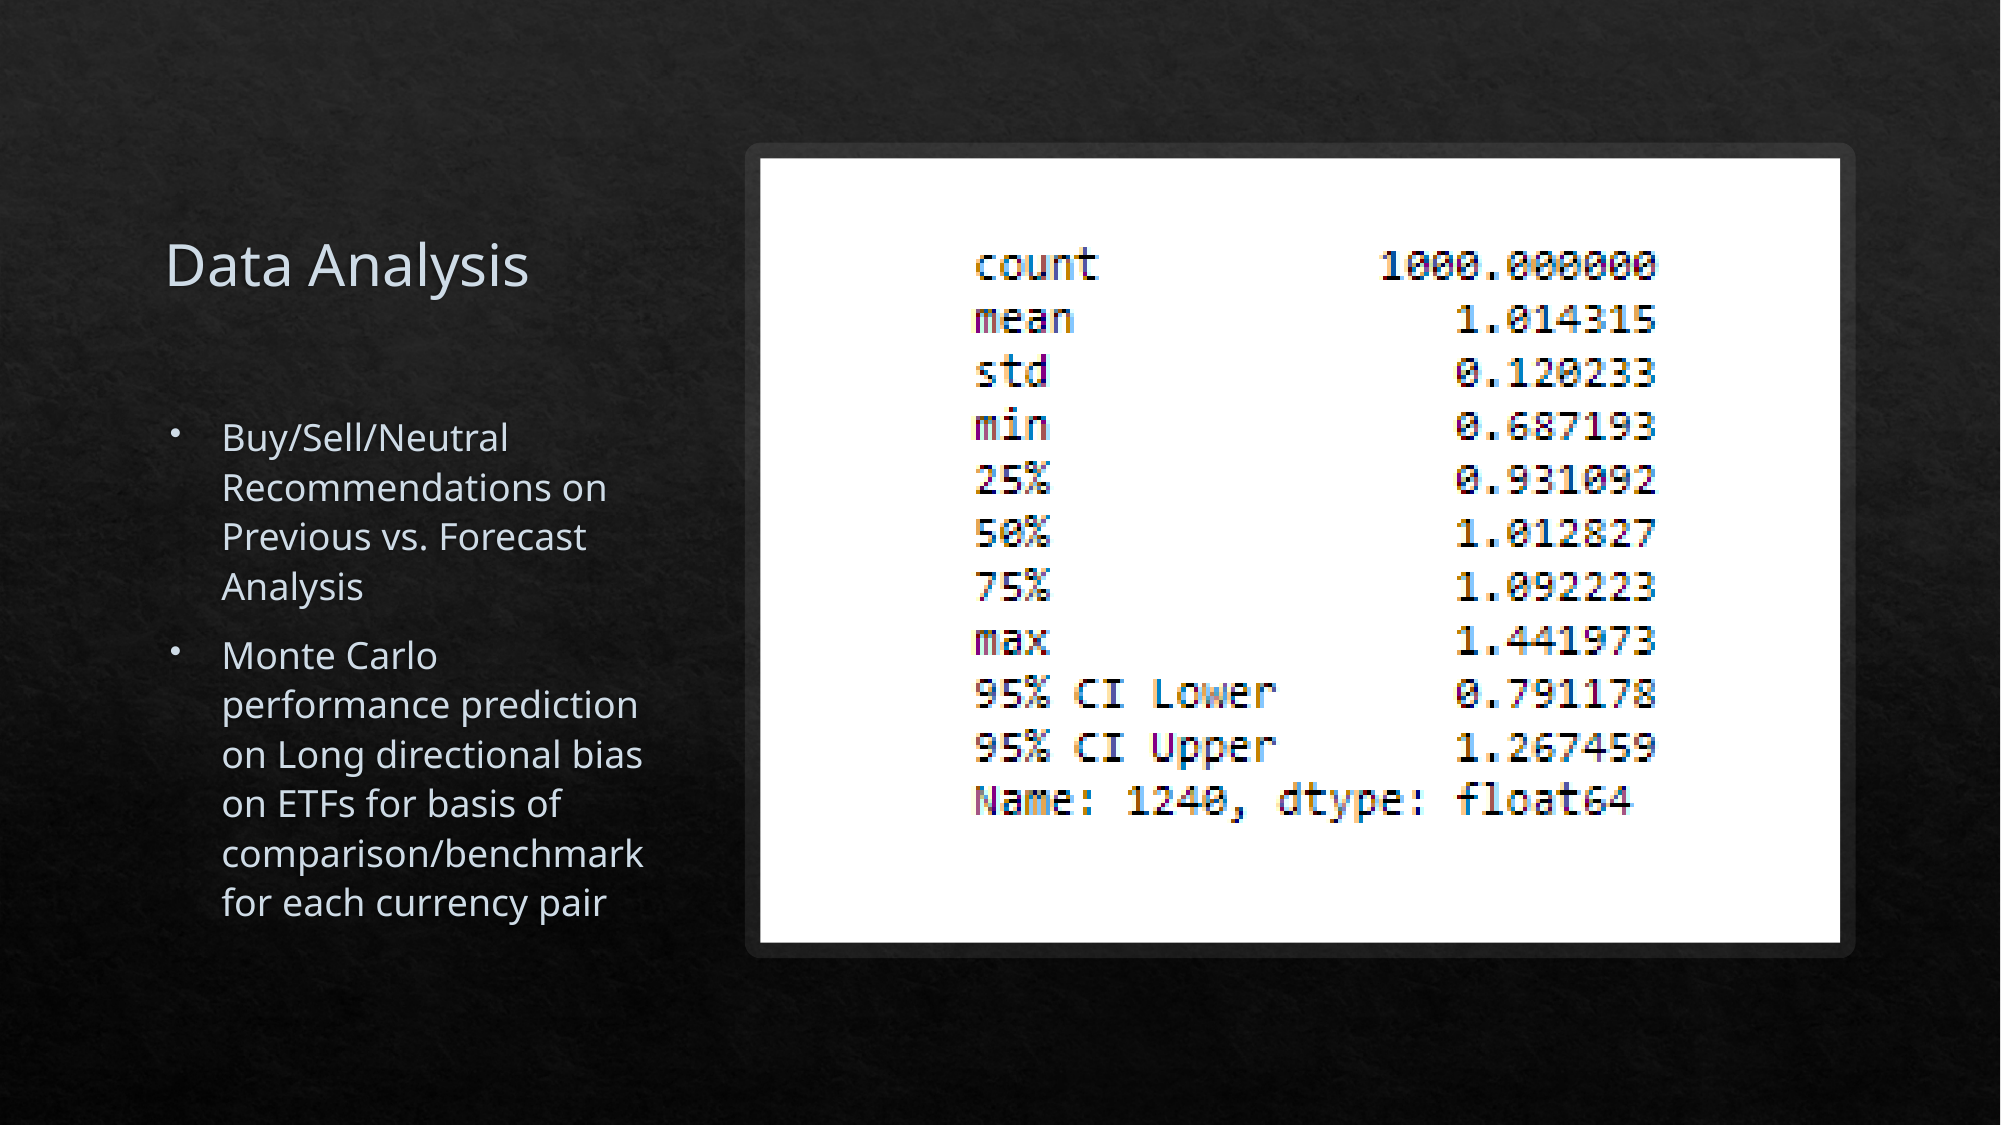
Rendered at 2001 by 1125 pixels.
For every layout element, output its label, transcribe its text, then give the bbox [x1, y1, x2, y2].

text_box [759, 157, 1841, 944]
text_box [0, 0, 2000, 1125]
title Data Analysis [149, 158, 668, 377]
list Buy/Sell/Neutral Recommendations on Previous vs. Forecast Analysis Monte Carlo performance prediction on Long directional bias on ETFs for basis of comparison/benchmark for each currency pair [149, 401, 668, 950]
picture [902, 235, 1709, 866]
